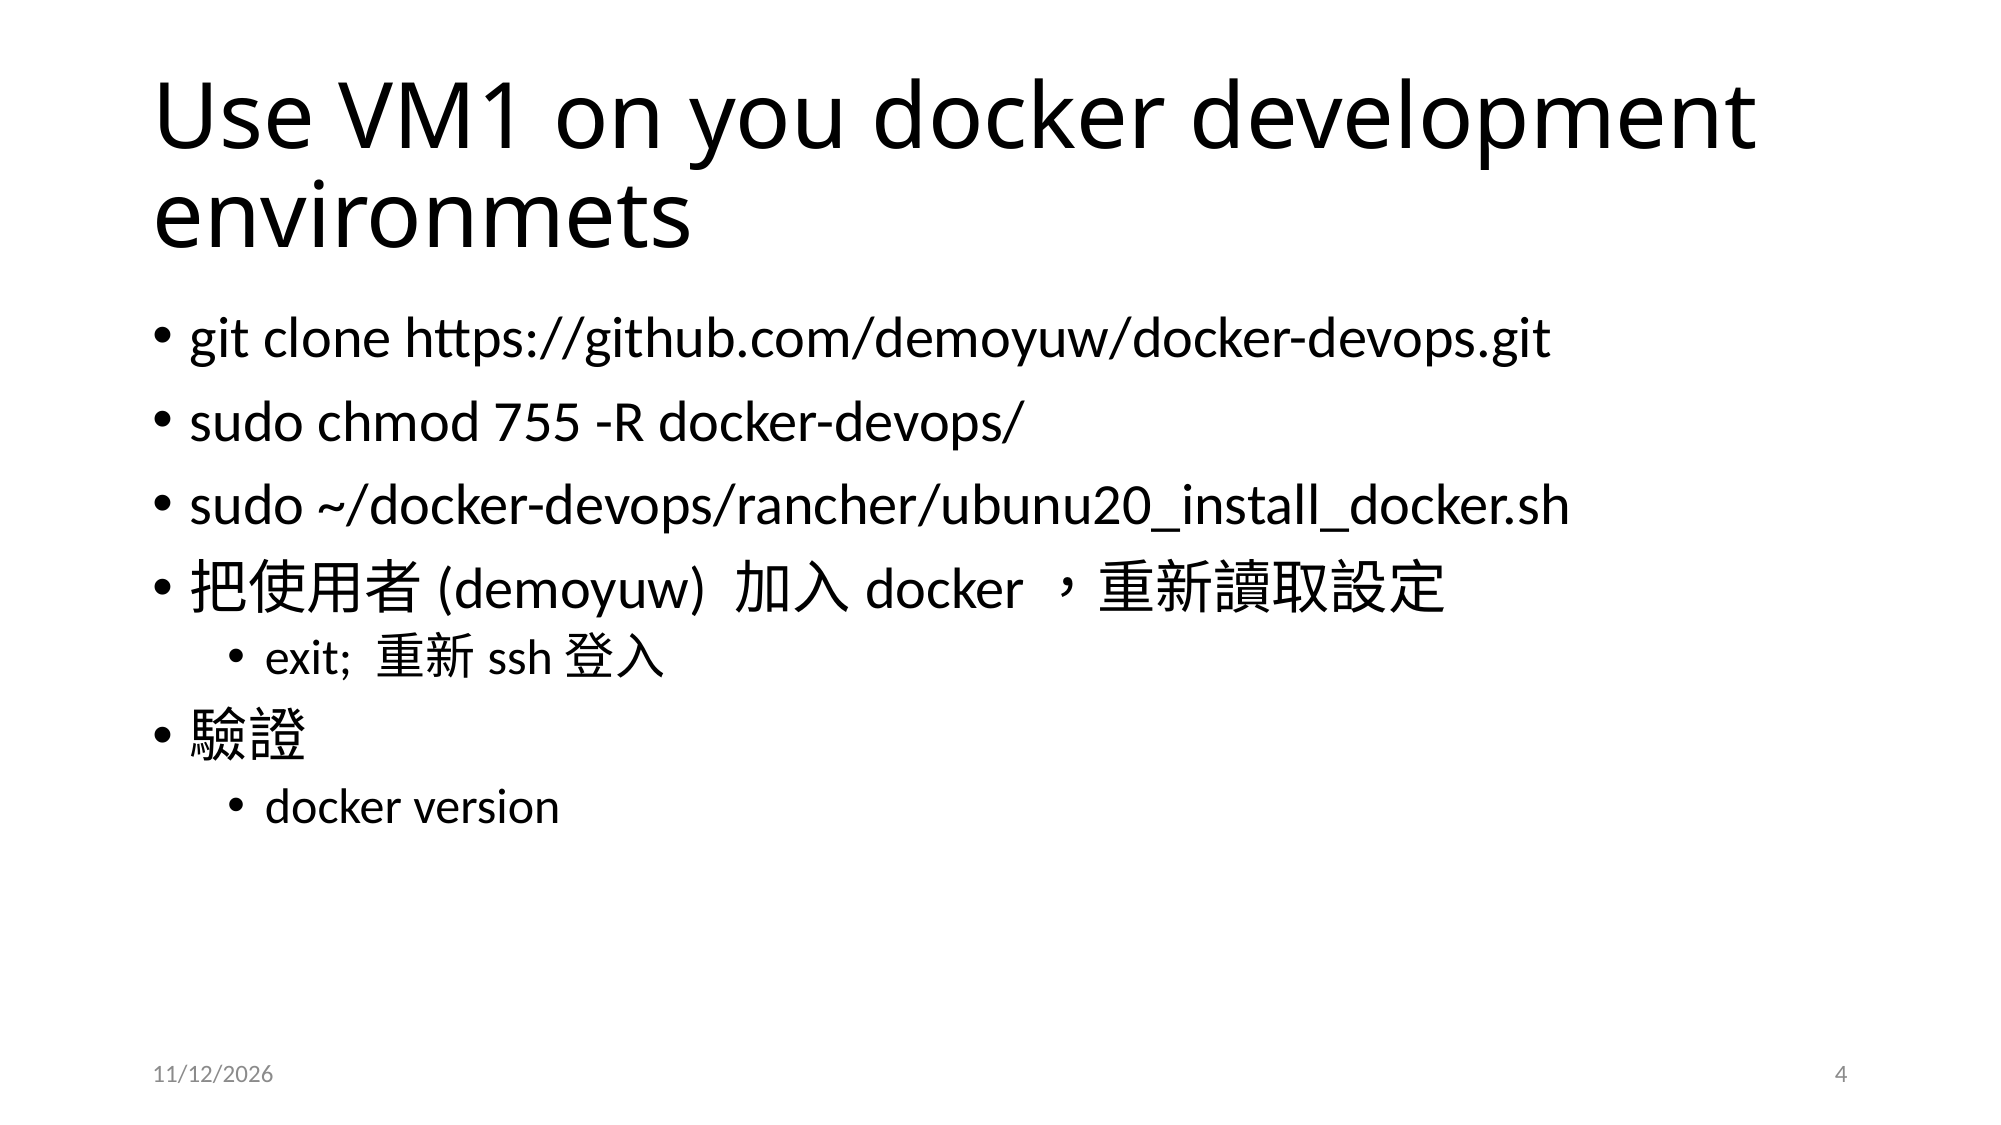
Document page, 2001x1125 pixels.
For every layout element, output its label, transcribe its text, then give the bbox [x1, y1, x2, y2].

slide_number 4 [1412, 1042, 1863, 1103]
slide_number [137, 1042, 588, 1103]
title Use VM1 on you docker development environmets [137, 59, 1863, 278]
list git clone https://github.com/demoyuw/docker-devops.git sudo chmod 755 -R docker-devops/ sudo ~/docker-devops/rancher/ubunu20_install_docker.sh 把使用者(demoyuw) 加入docker，重新讀取設定 exit; 重新ssh登入 驗證 docker version [137, 299, 1863, 1014]
